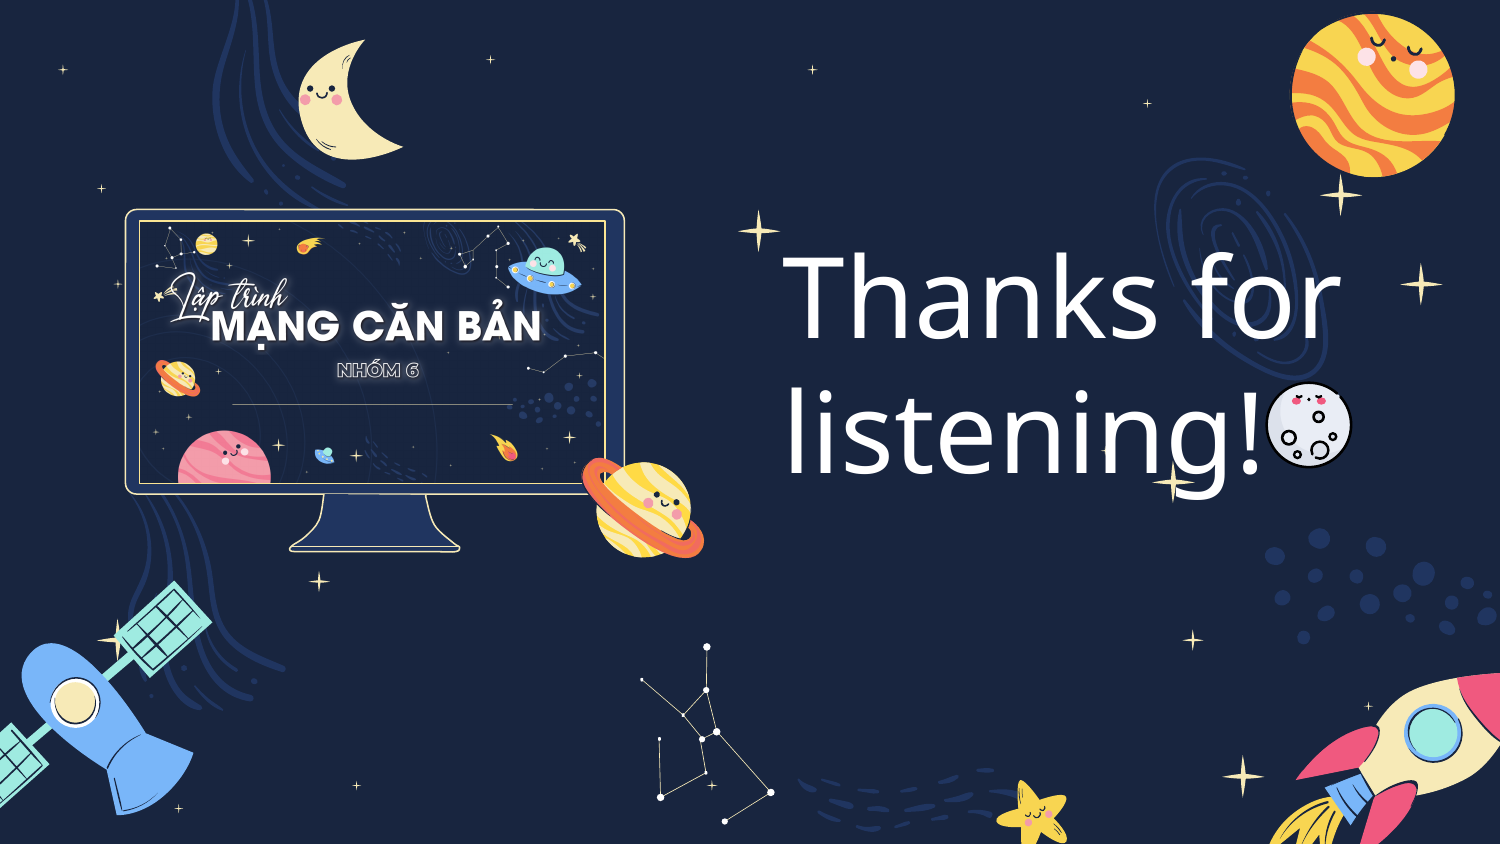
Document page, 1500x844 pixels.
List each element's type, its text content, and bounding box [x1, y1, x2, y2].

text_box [278, 39, 404, 160]
text_box [308, 570, 330, 593]
text_box [1152, 460, 1195, 504]
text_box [575, 457, 710, 559]
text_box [639, 642, 776, 825]
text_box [1248, 695, 1500, 844]
text_box Thanks for listening! [767, 202, 1423, 512]
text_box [1282, 11, 1464, 180]
text_box [737, 209, 781, 253]
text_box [125, 209, 625, 553]
text_box [1182, 629, 1204, 651]
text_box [0, 580, 213, 821]
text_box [1265, 381, 1353, 469]
text_box [1319, 186, 1363, 202]
